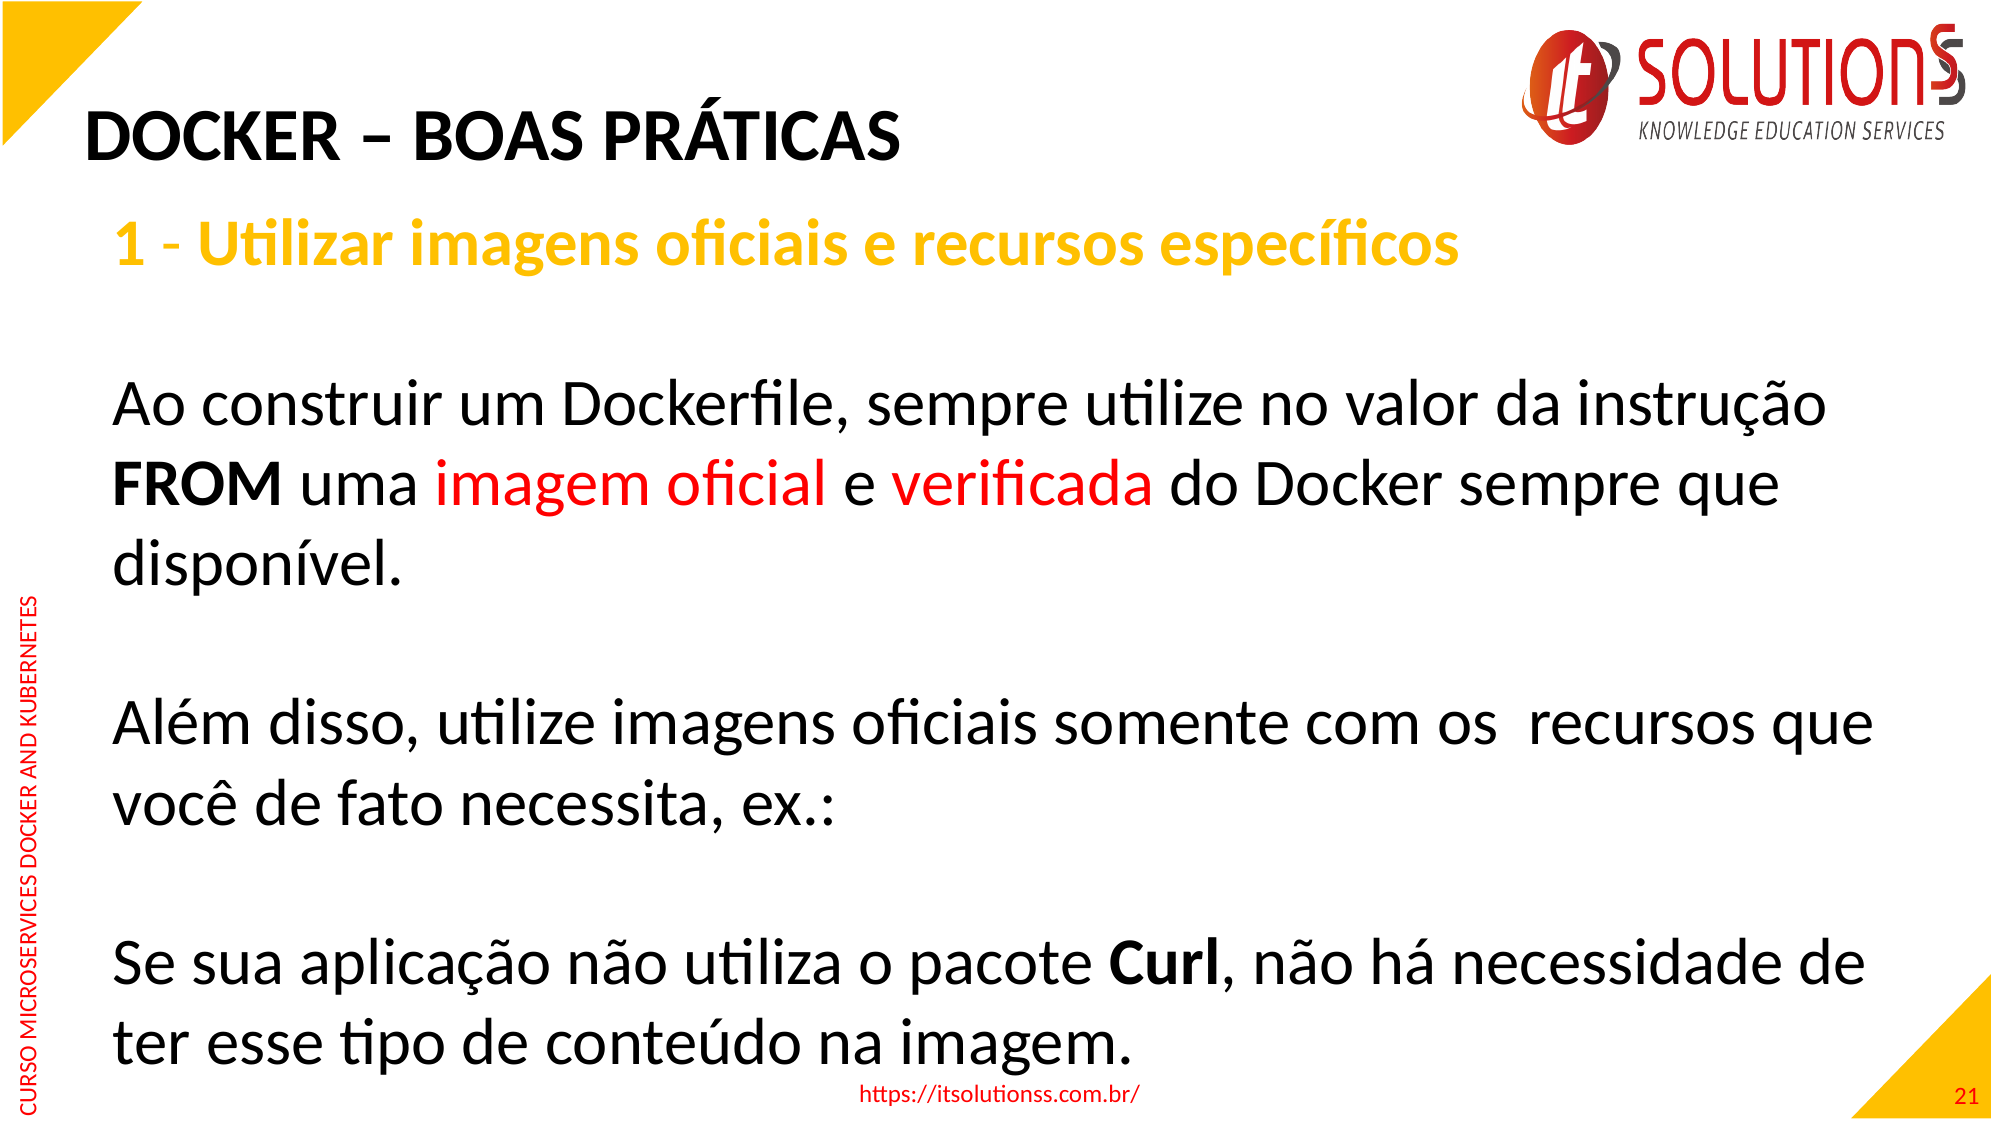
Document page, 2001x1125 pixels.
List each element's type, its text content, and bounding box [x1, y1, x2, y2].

slide_number 21 [1544, 1065, 1995, 1125]
text_box 1 - Utilizar imagens oficiais e recursos específicos Ao construir um Dockerfile, sempre utilize no valor da instrução FROM uma imagem oficial e verificada do Docker sempre que disponível. Além disso, utilize imagens oficiais somente com os recursos que você de fato necessita, ex.: Se sua aplicação não utiliza o pacote Curl, não há necessidade de ter esse tipo de conteúdo na imagem. [98, 191, 1902, 1086]
text_box DOCKER – BOAS PRÁTICAS [69, 77, 1338, 183]
footer https://itsolutionss.com.br/ [662, 1086, 1338, 1123]
picture [1518, 22, 1969, 146]
